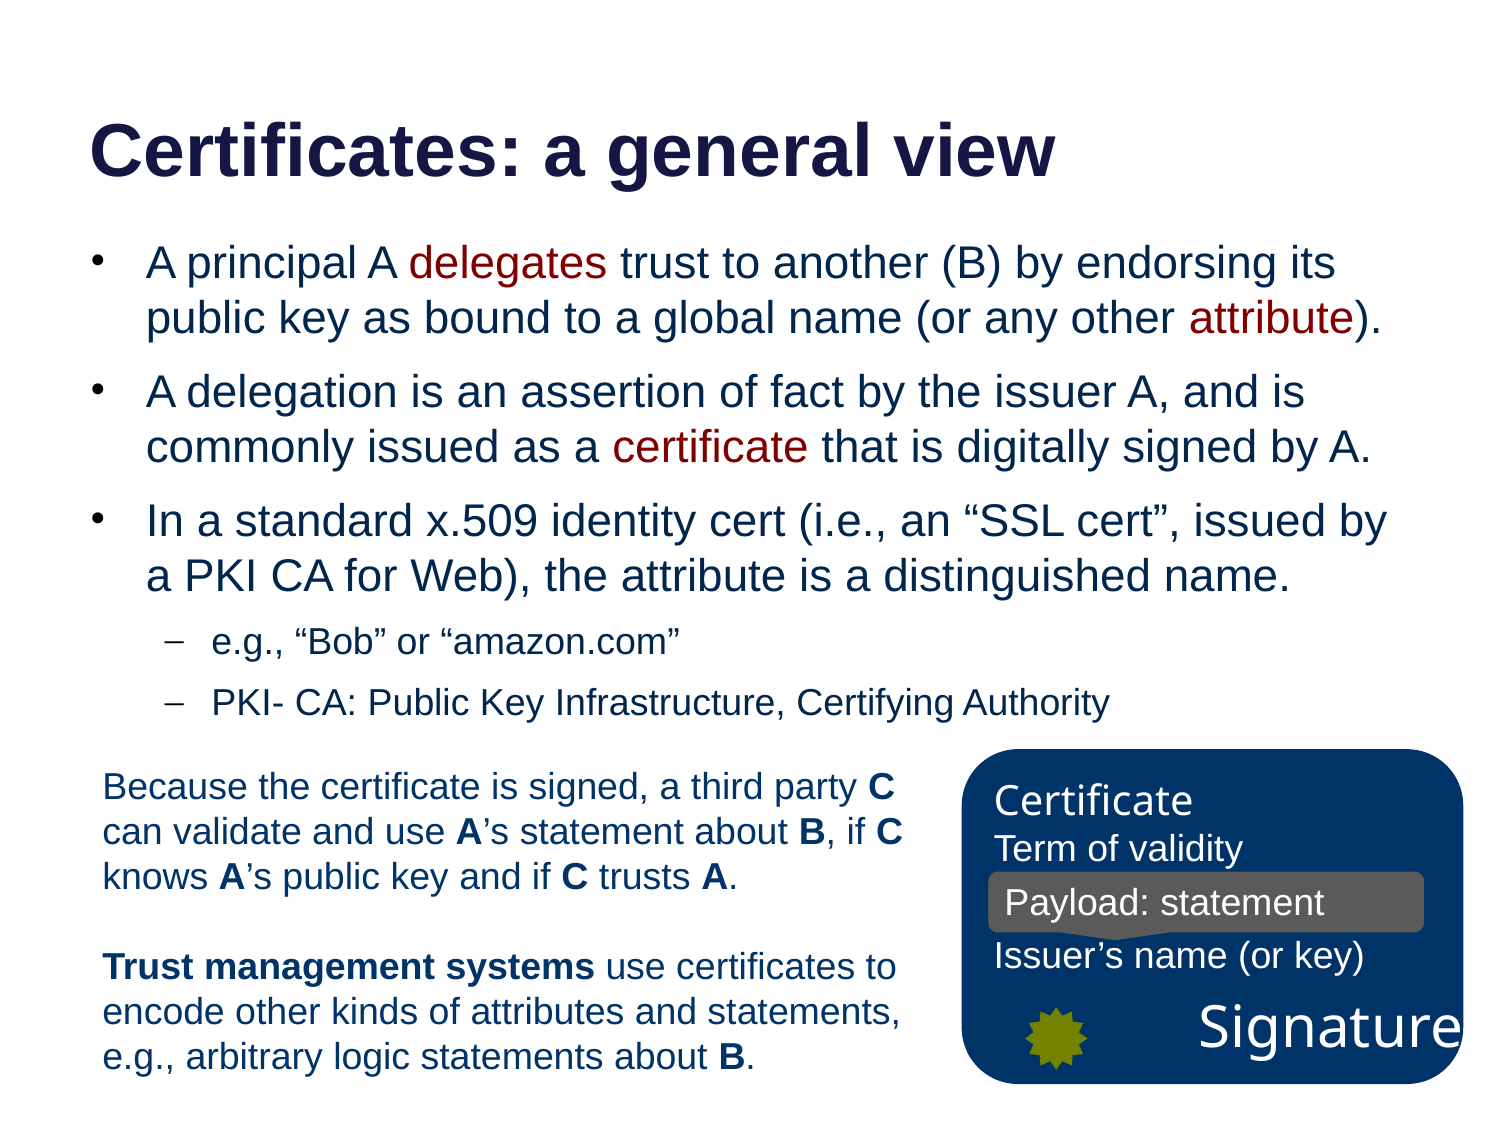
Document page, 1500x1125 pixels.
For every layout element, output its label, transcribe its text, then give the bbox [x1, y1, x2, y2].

list A principal A delegates trust to another (B) by endorsing its public key as bound to a global name (or any other attribute). A delegation is an assertion of fact by the issuer A, and is commonly issued as a certificate that is digitally signed by A. In a standard x.509 identity cert (i.e., an “SSL cert”, issued by a PKI CA for Web), the attribute is a distinguished name. e.g., “Bob” or “amazon.com” PKI- CA: Public Key Infrastructure, Certifying Authority [75, 224, 1425, 700]
text_box Because the certificate is signed, a third party C can validate and use A’s statement about B, if C knows A’s public key and if C trusts A. Trust management systems use certificates to encode other kinds of attributes and statements, e.g., arbitrary logic statements about B. [87, 754, 925, 1084]
title Certificates: a general view [75, 0, 1425, 200]
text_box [962, 749, 1463, 1084]
